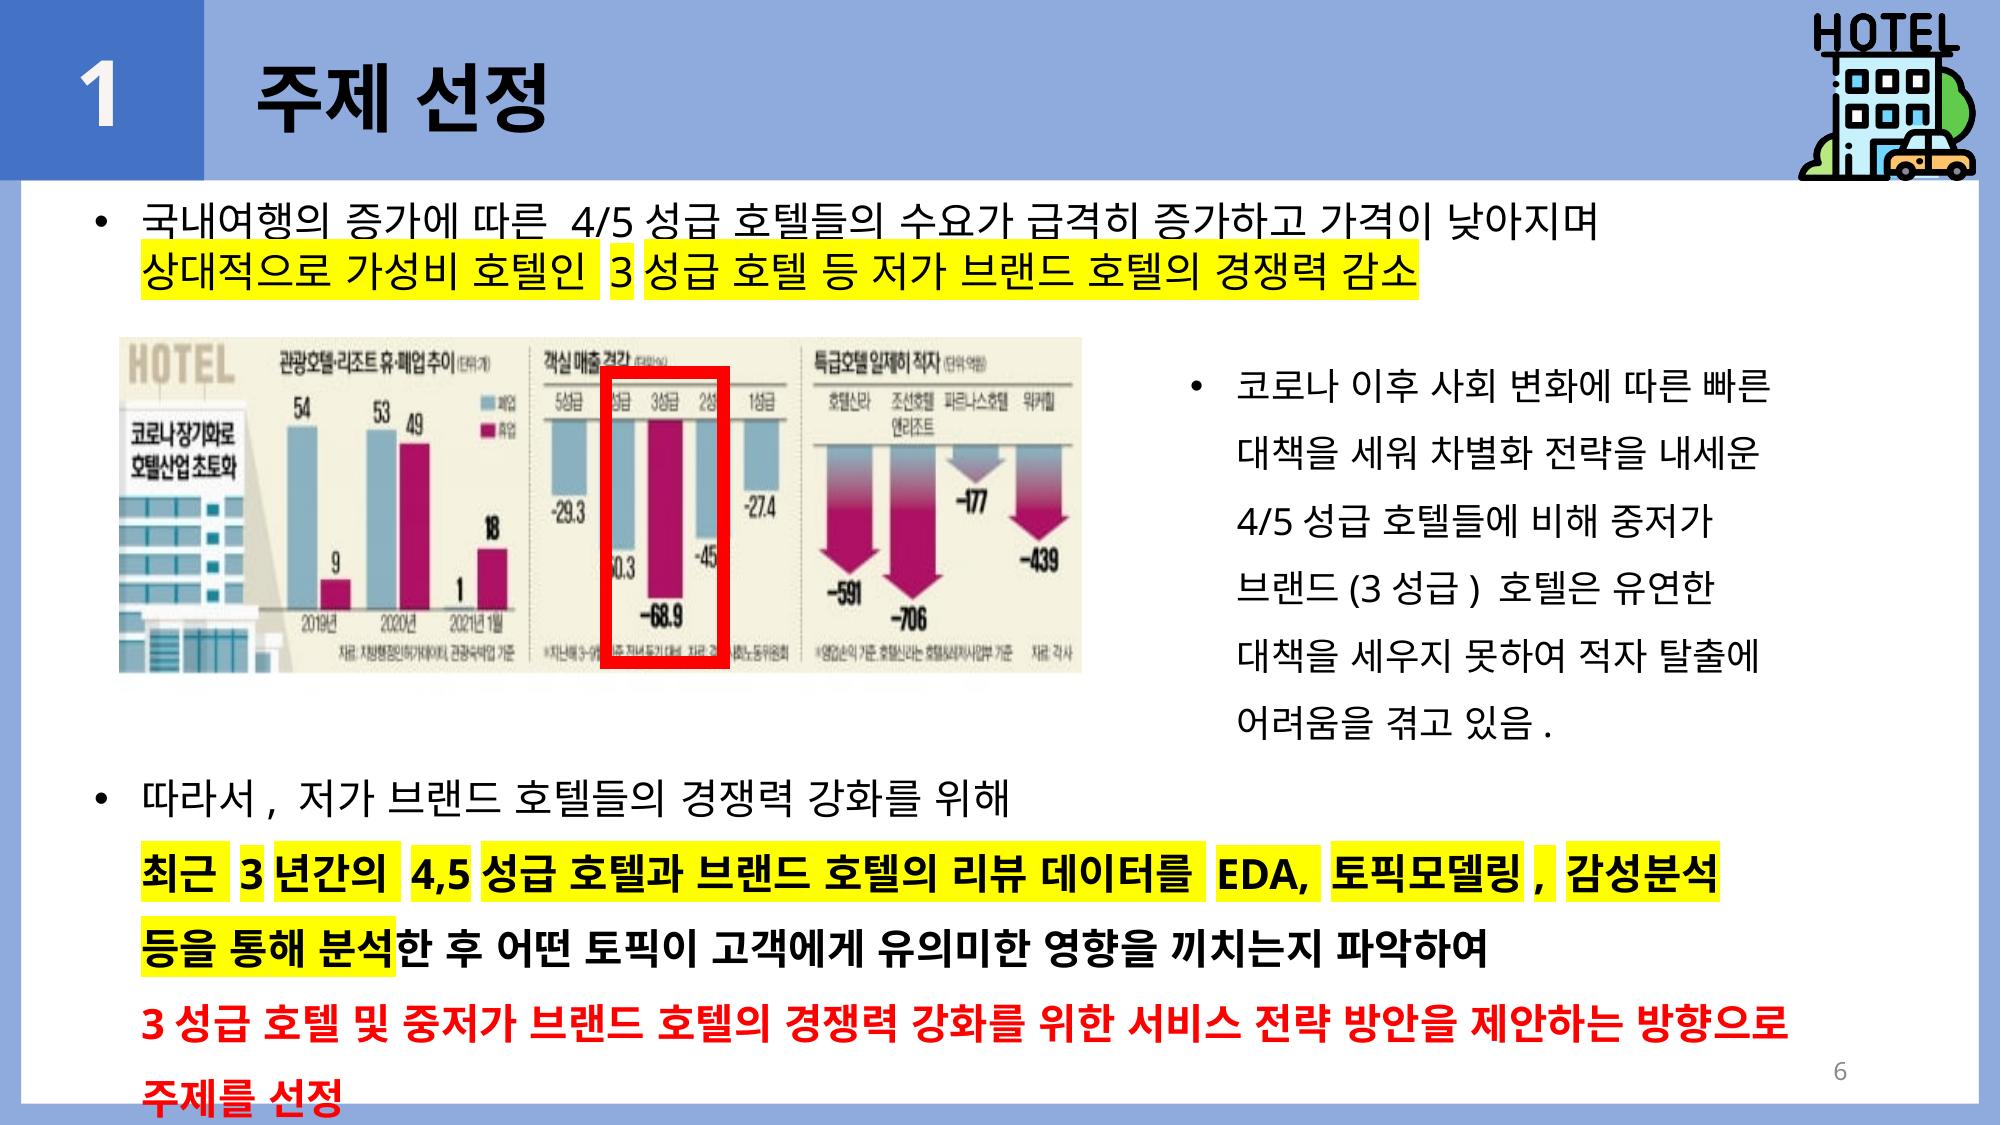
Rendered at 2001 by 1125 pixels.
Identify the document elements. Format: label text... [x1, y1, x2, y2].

text_box [0, 182, 79, 1125]
picture [119, 337, 1082, 698]
text_box 코로나 이후 사회 변화에 따른 빠른 대책을 세워 차별화 전략을 내세운 4/5성급 호텔들에 비해 중저가 브랜드(3성급) 호텔은 유연한 대책을 세우지 못하여 적자 탈출에 어려움을 겪고 있음. [1175, 333, 1843, 753]
slide_number 6 [1412, 1042, 1863, 1103]
text_box [205, 22, 1978, 182]
text_box 따라서, 저가 브랜드 호텔들의 경쟁력 강화를 위해 최근 3년간의 4,5성급 호텔과 브랜드 호텔의 리뷰 데이터를 EDA, 토픽모델링, 감성분석 등을 통해 분석한 후 어떤 토픽이 고객에게 유의미한 영향을 끼치는지 파악하여 3성급 호텔 및 중저가 브랜드 호텔의 경쟁력 강화를 위한 서비스 전략 방안을 제안하는 방향으로 주제를 선정 [79, 740, 1809, 1125]
picture [1798, 13, 1976, 181]
text_box [205, 0, 2000, 1125]
text_box 1 [0, 0, 205, 182]
text_box 주제 선정 [240, 44, 1241, 149]
text_box 국내여행의 증가에 따른 4/5성급 호텔들의 수요가 급격히 증가하고 가격이 낮아지며 상대적으로 가성비 호텔인 3성급 호텔 등 저가 브랜드 호텔의 경쟁력 감소 [79, 188, 1913, 304]
